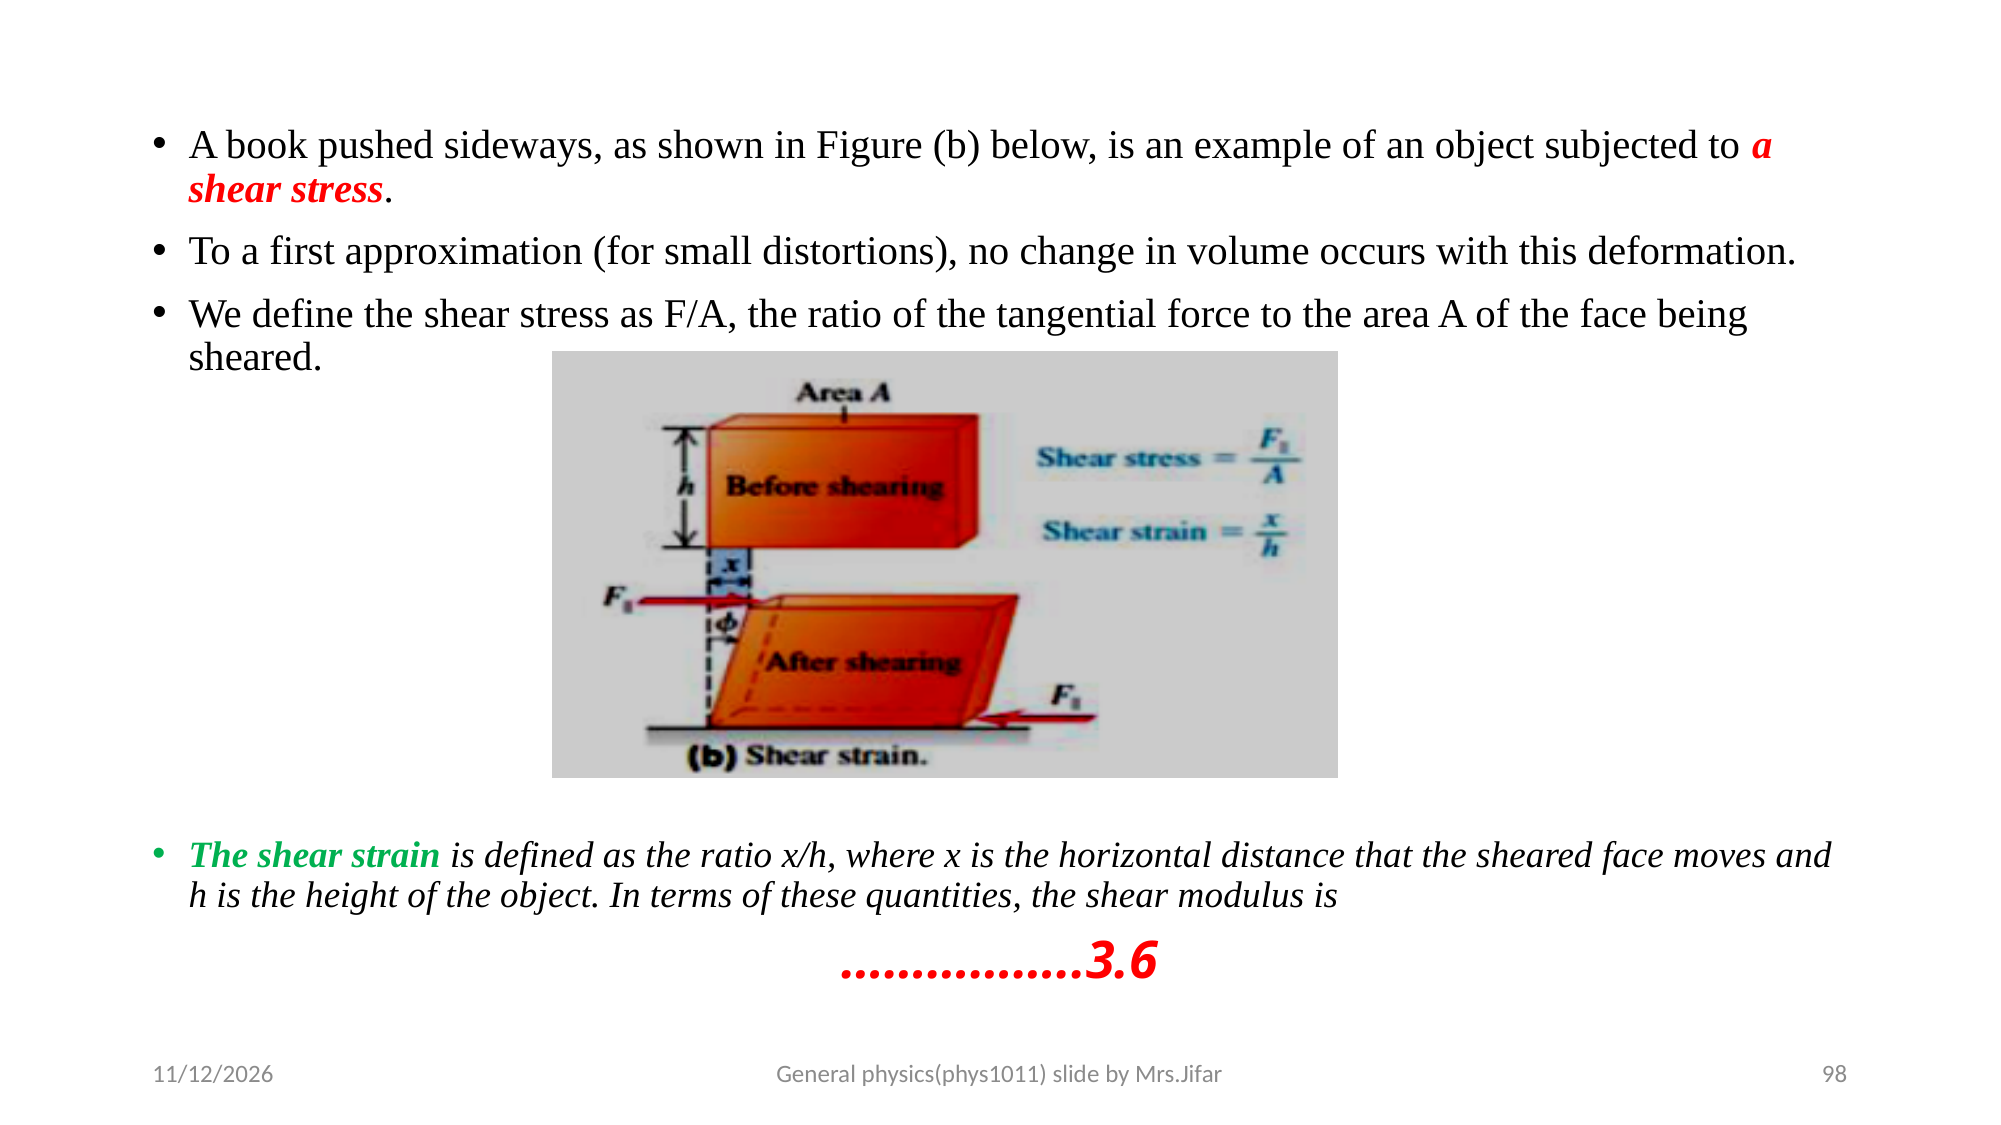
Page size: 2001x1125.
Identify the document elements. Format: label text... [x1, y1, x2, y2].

slide_number 98 [1412, 1042, 1863, 1103]
picture [552, 351, 1338, 778]
footer General physics(phys1011) slide by Mrs.Jifar [662, 1042, 1338, 1103]
slide_number 13-Jan-20 [137, 1042, 588, 1103]
